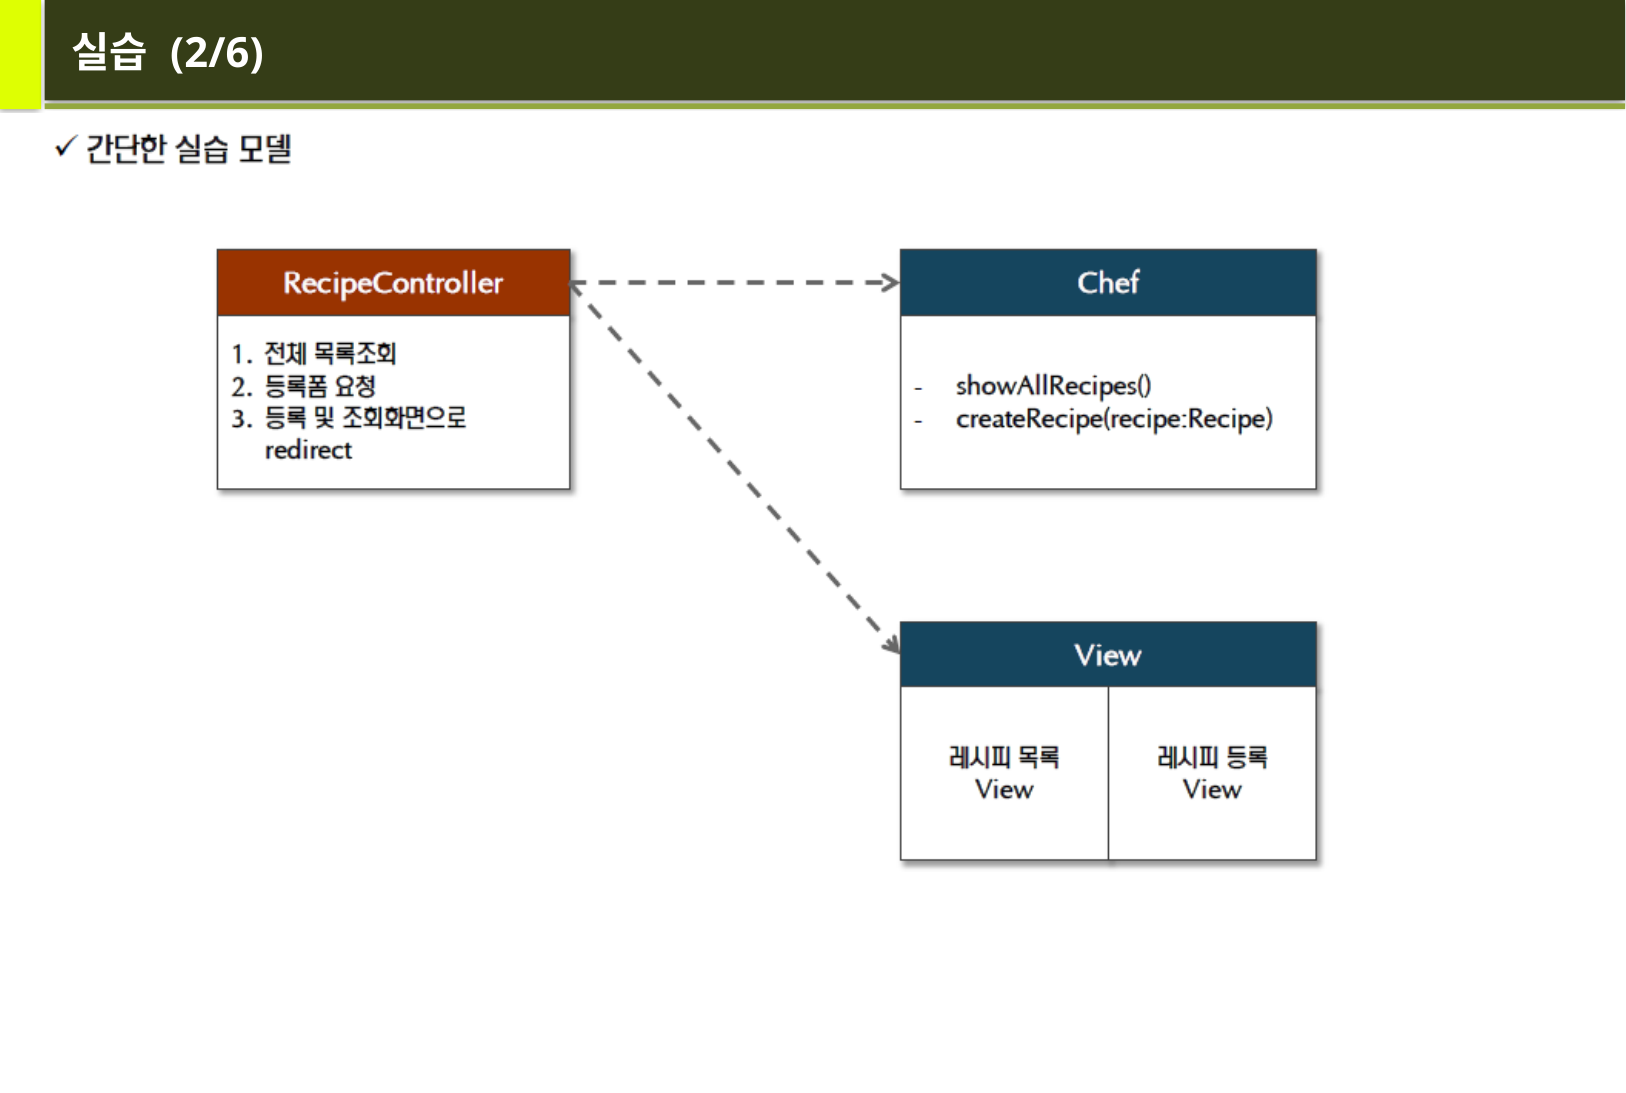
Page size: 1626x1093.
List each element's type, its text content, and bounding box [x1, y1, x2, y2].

title 실습 (2/6) [56, 0, 1604, 103]
picture [0, 113, 1625, 872]
